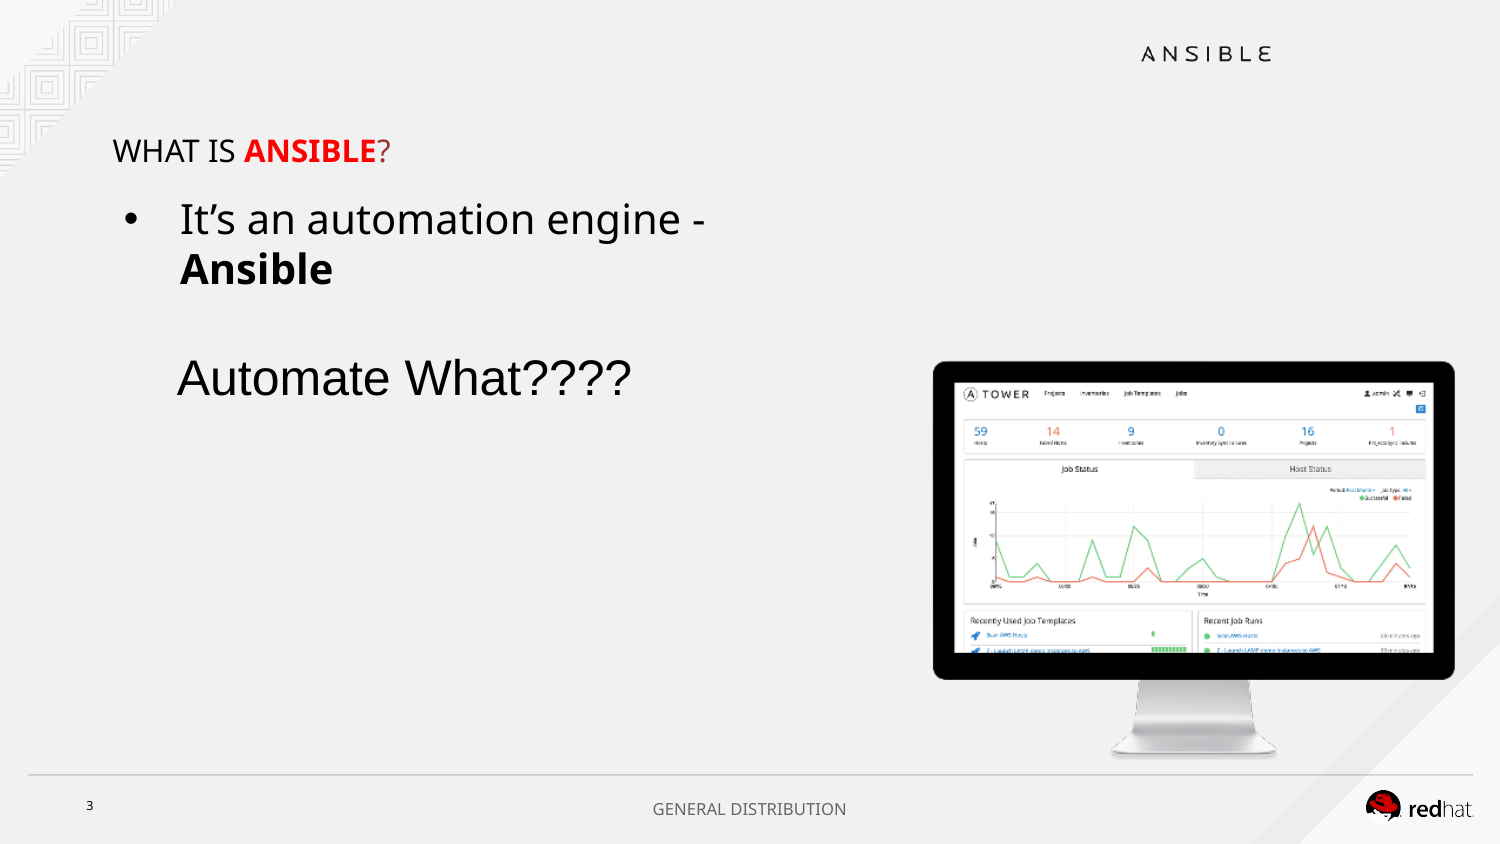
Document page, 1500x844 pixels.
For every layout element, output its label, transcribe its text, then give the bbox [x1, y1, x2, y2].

title WHAT IS ANSIBLE? [112, 0, 1388, 169]
text_box Automate What???? [162, 338, 648, 413]
text_box It’s an automation engine - Ansible [112, 187, 866, 657]
picture [0, 0, 1500, 844]
picture [1115, 0, 1295, 105]
